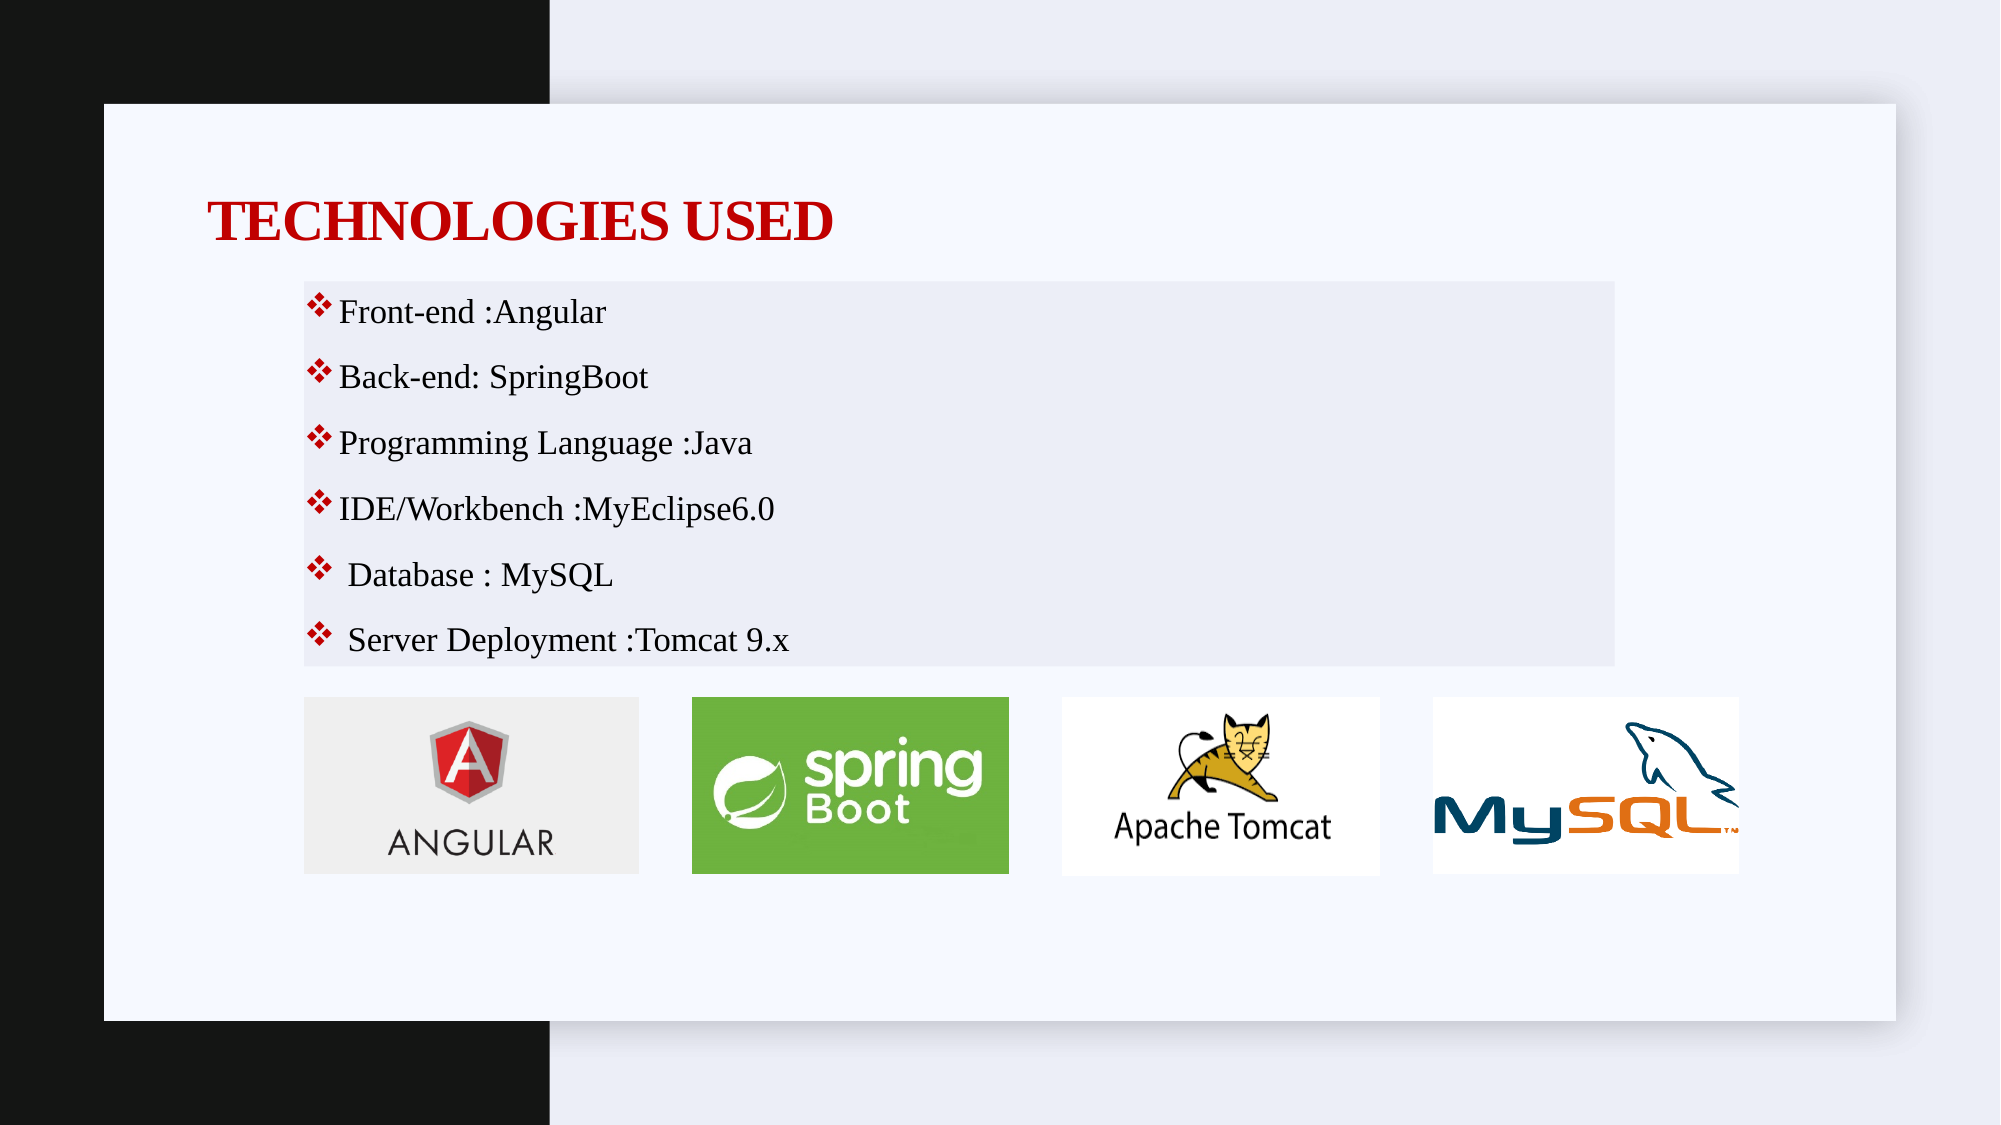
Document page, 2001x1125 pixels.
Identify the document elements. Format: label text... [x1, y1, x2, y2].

title TECHNOLOGIES USED [191, 162, 979, 282]
picture [303, 696, 639, 874]
picture [1432, 696, 1740, 874]
picture [691, 696, 1010, 874]
list Front-end :Angular Back-end: SpringBoot Programming Language :Java IDE/Workbench :MyEclipse6.0 Database : MySQL Server Deployment :Tomcat 9.x [304, 281, 1615, 667]
picture [1062, 696, 1381, 877]
